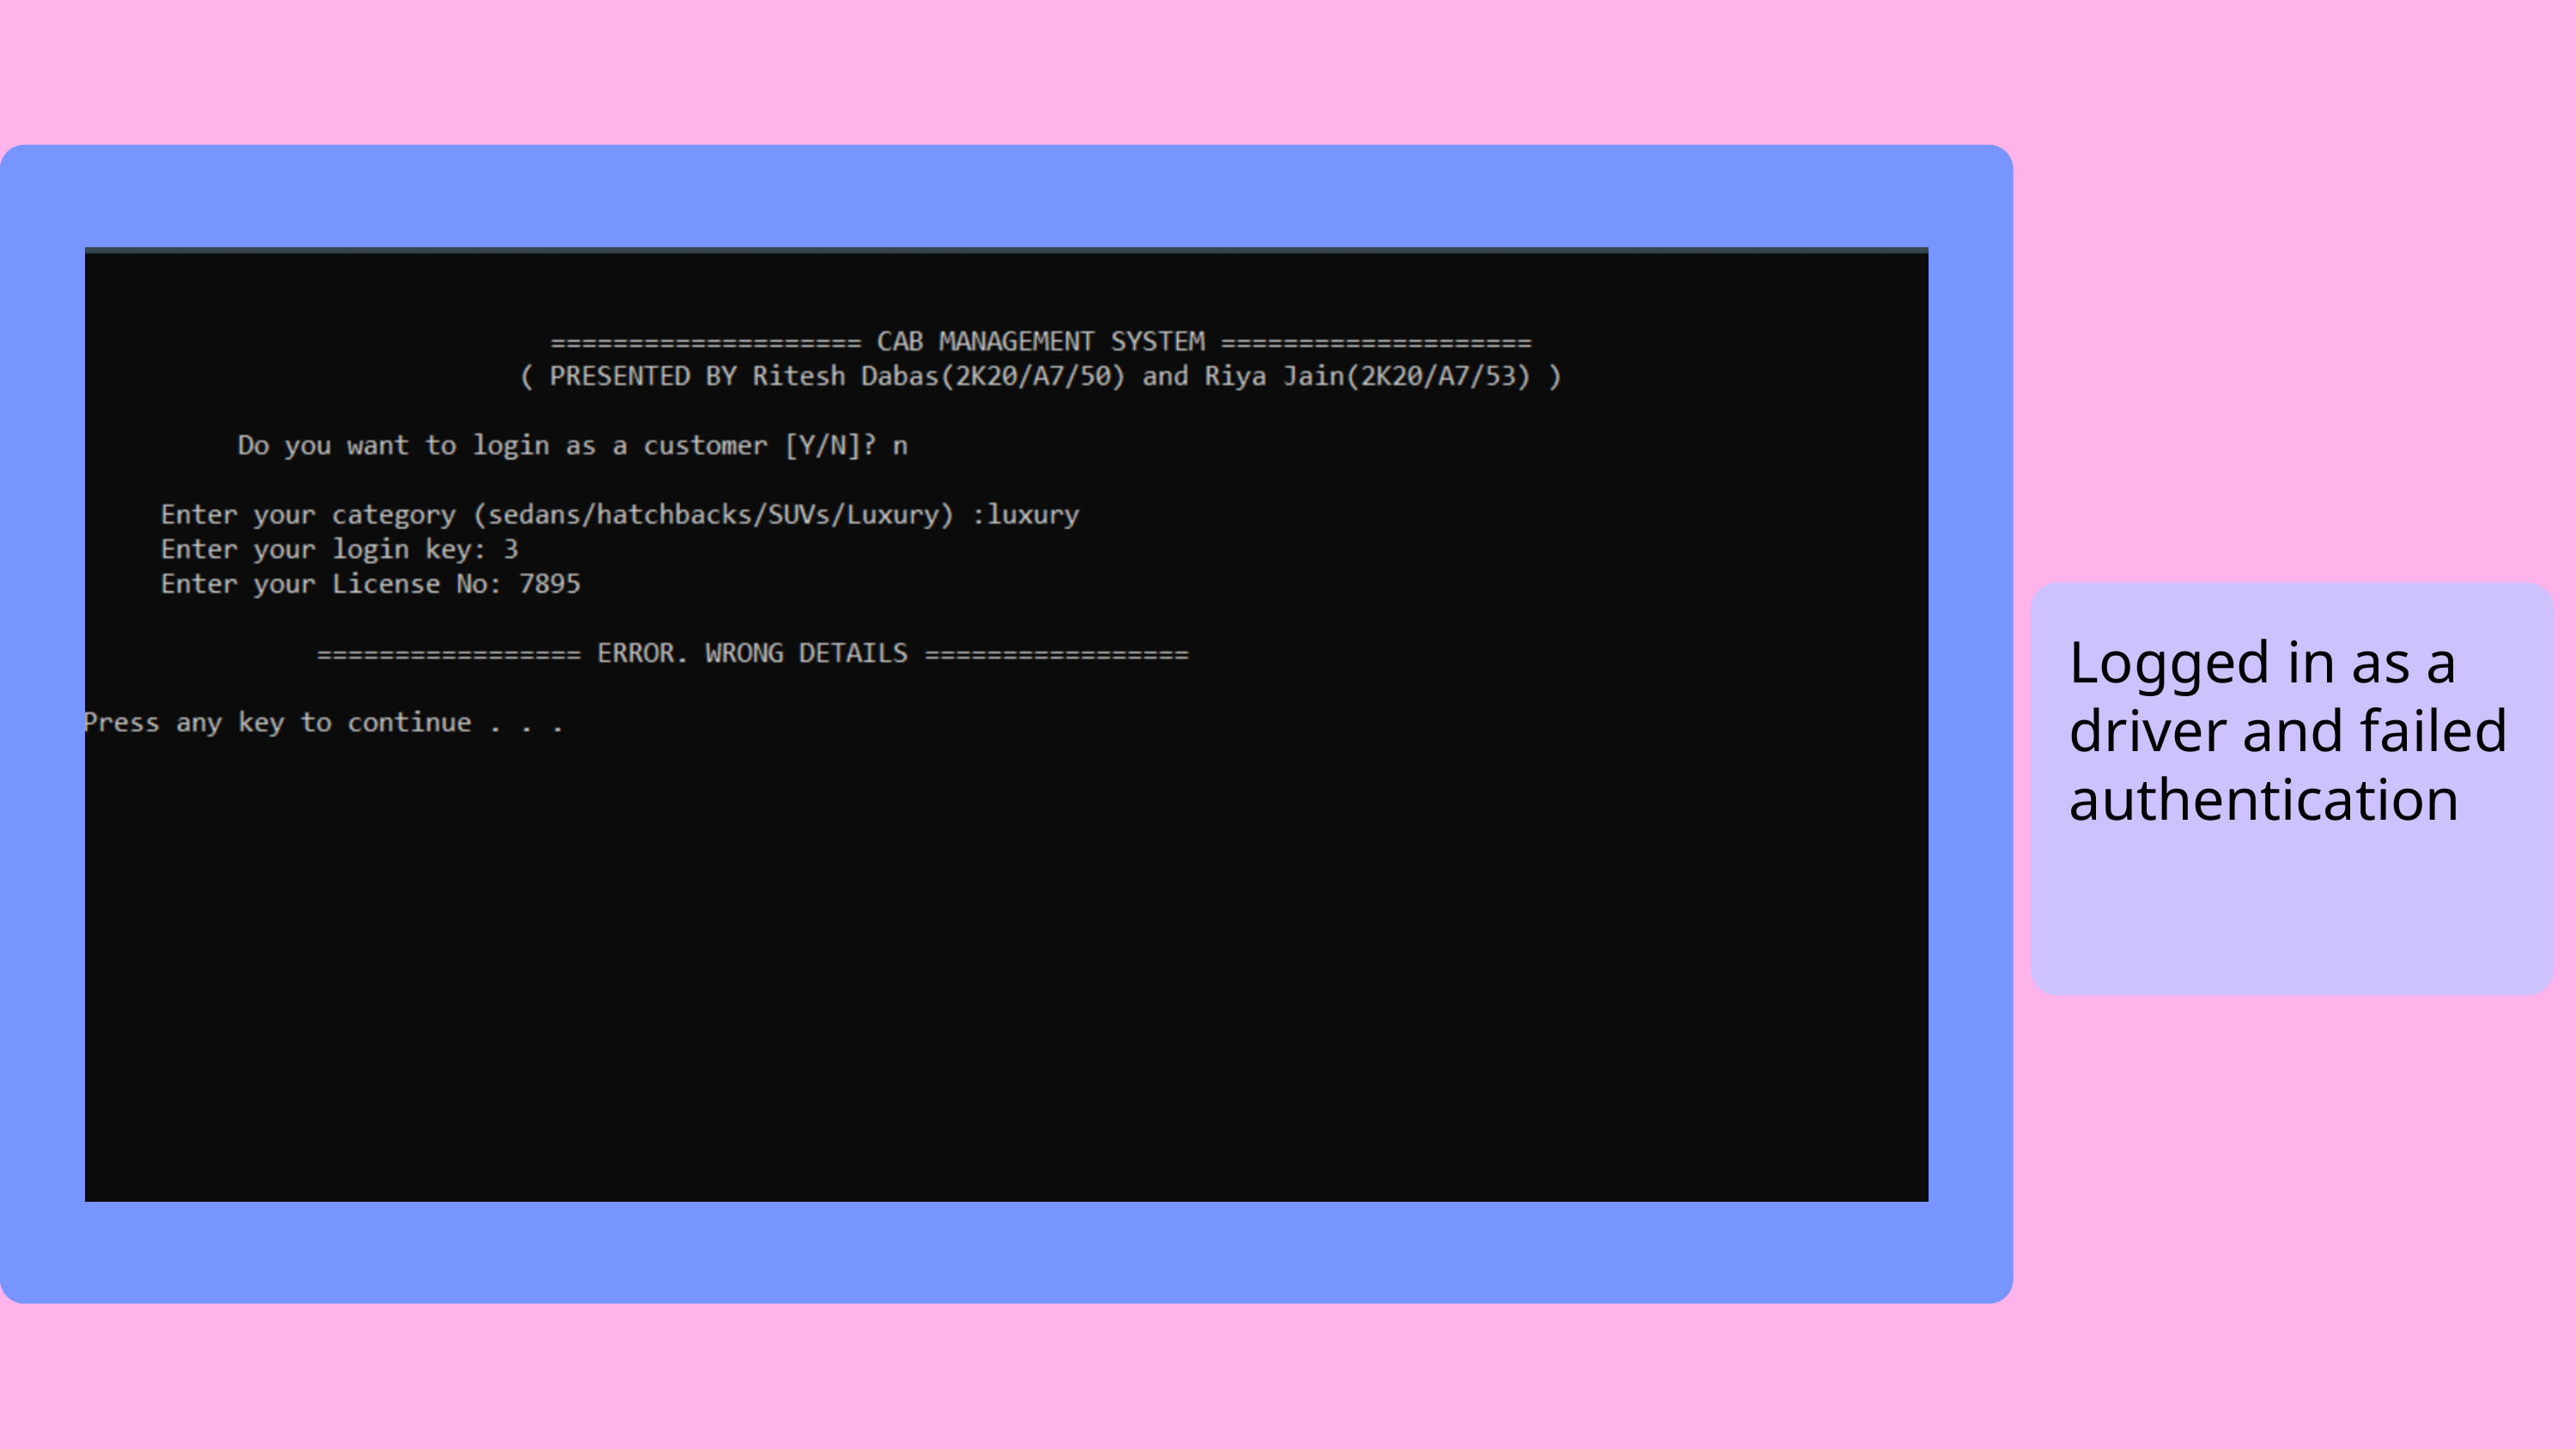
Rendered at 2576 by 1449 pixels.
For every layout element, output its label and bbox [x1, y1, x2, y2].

text_box [2030, 582, 2555, 996]
picture [84, 247, 1929, 1202]
text_box [0, 144, 2014, 1304]
